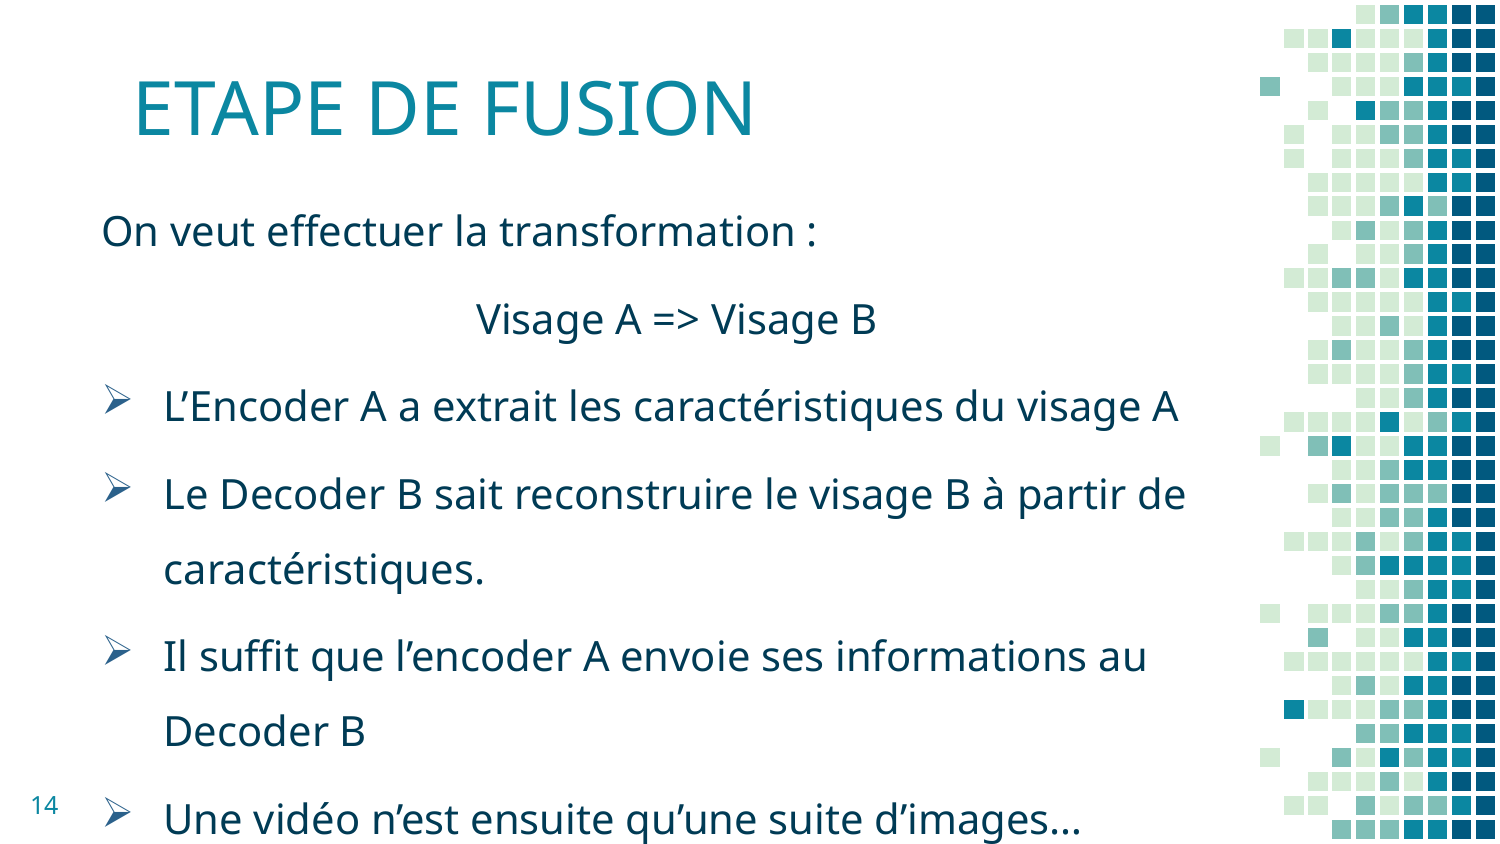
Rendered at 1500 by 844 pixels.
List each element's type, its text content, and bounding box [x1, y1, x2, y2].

slide_number 14 [15, 774, 105, 839]
title ETAPE DE FUSION [117, 24, 1227, 165]
list On veut effectuer la transformation : Visage A => Visage B L’Encoder A a extrait les caractéristiques du visage A Le Decoder B sait reconstruire le visage B à partir de caractéristiques. Il suffit que l’encoder A envoie ses informations au Decoder B Une vidéo n’est ensuite qu’une suite d’images… [73, 165, 1269, 654]
